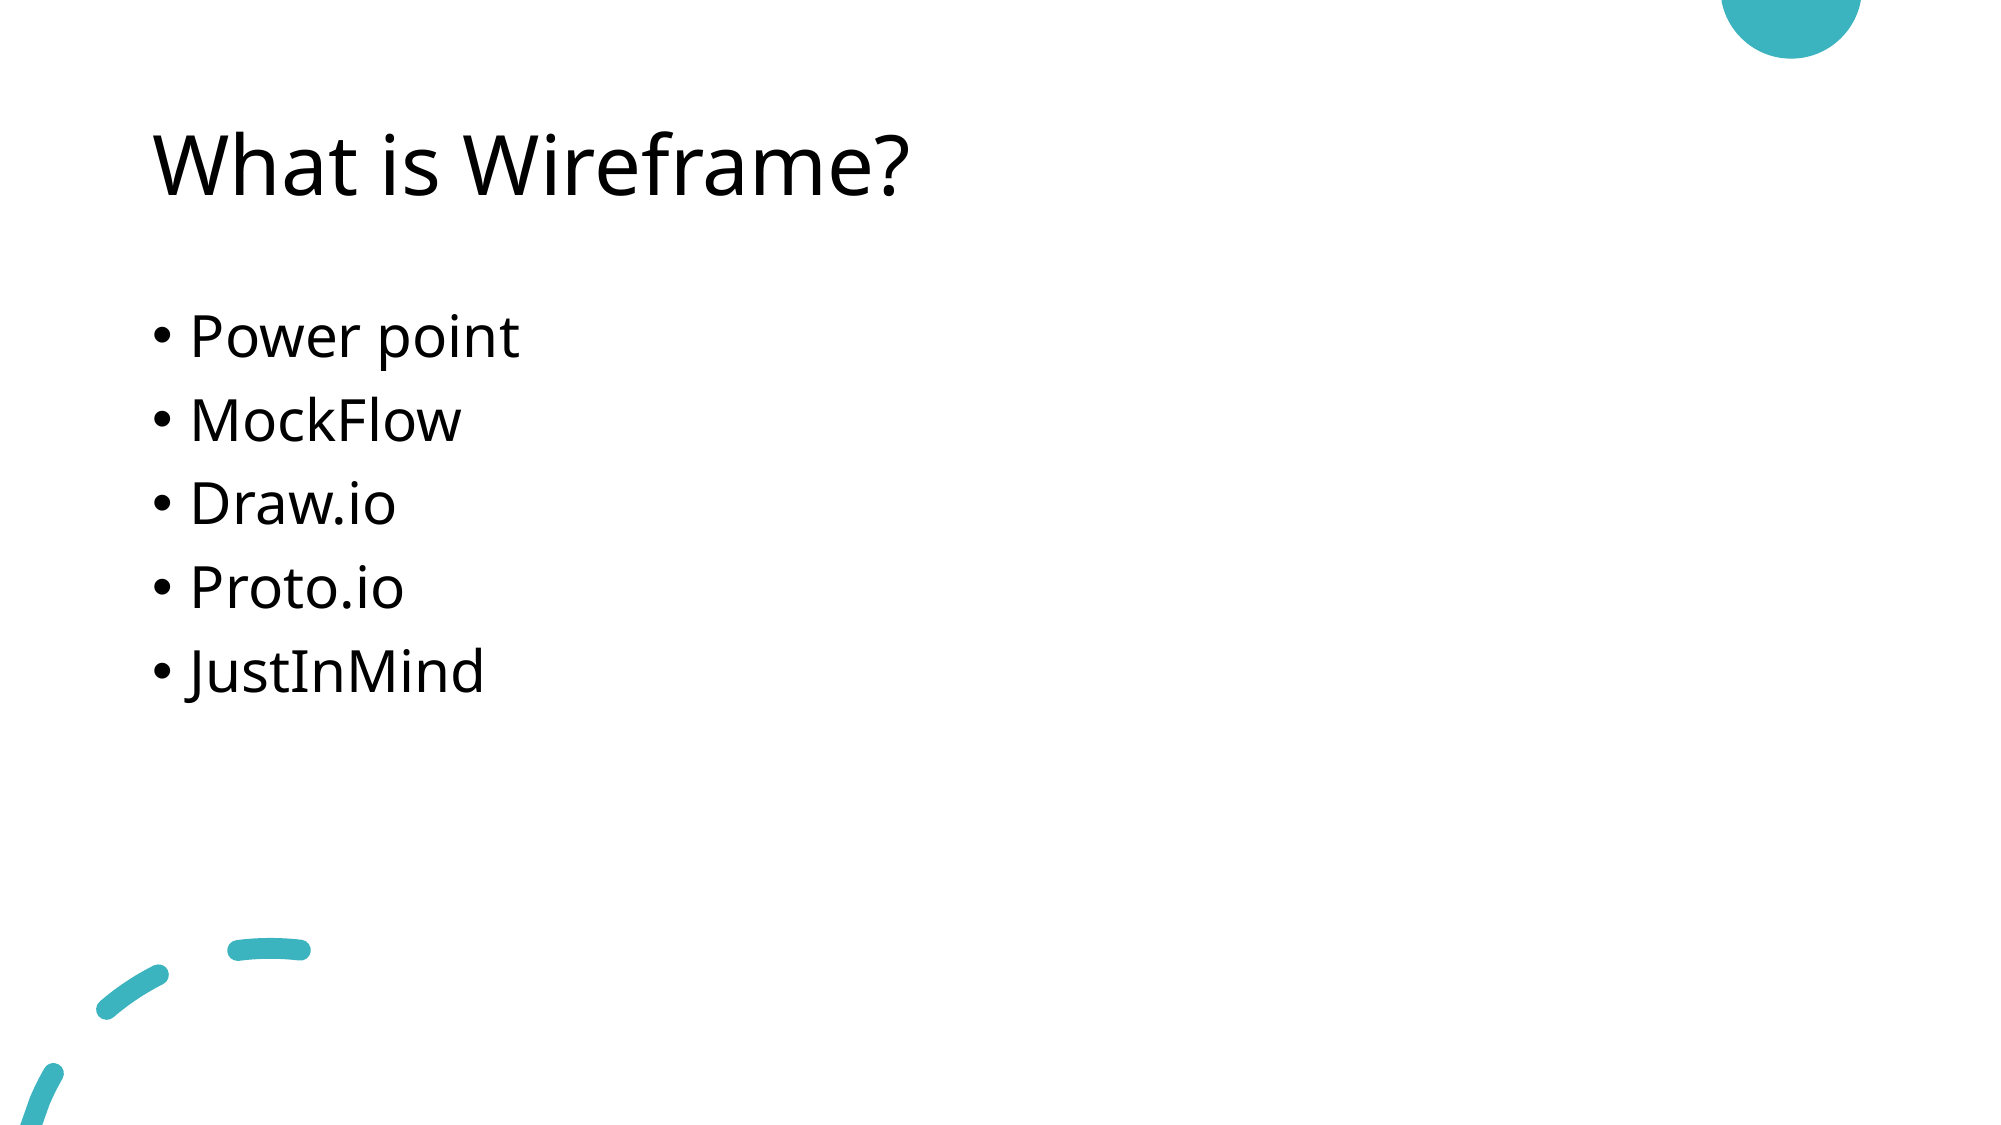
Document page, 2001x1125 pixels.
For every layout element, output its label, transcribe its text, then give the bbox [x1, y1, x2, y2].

title What is Wireframe? [137, 59, 1863, 278]
list Power point MockFlow Draw.io Proto.io JustInMind [137, 299, 1863, 933]
